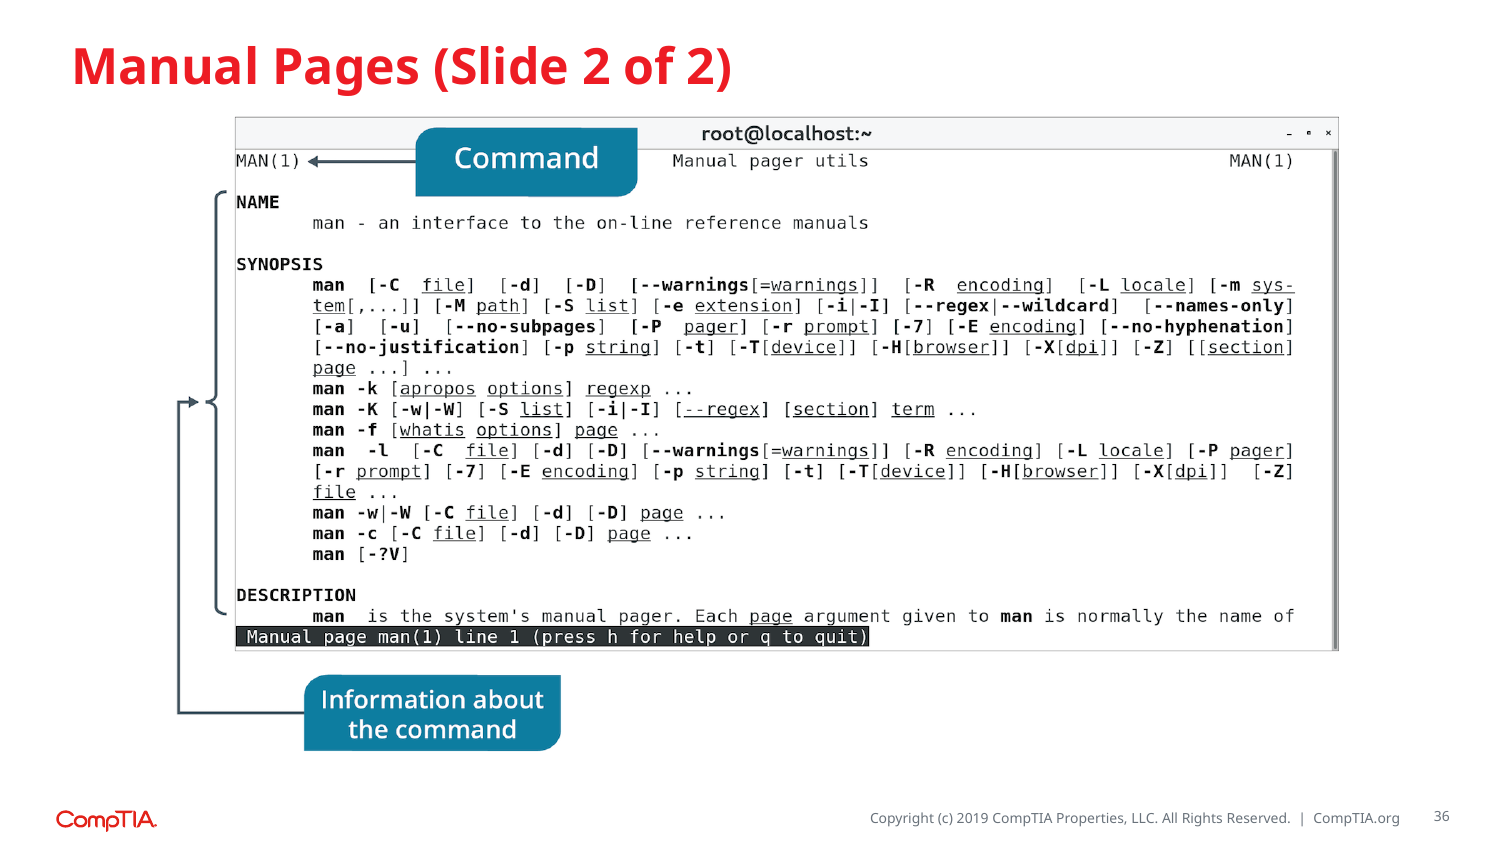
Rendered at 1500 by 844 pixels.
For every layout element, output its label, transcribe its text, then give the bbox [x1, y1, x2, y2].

title Manual Pages (Slide 2 of 2) [56, 12, 1444, 117]
slide_number 36 [1407, 800, 1450, 835]
picture [160, 115, 1339, 766]
